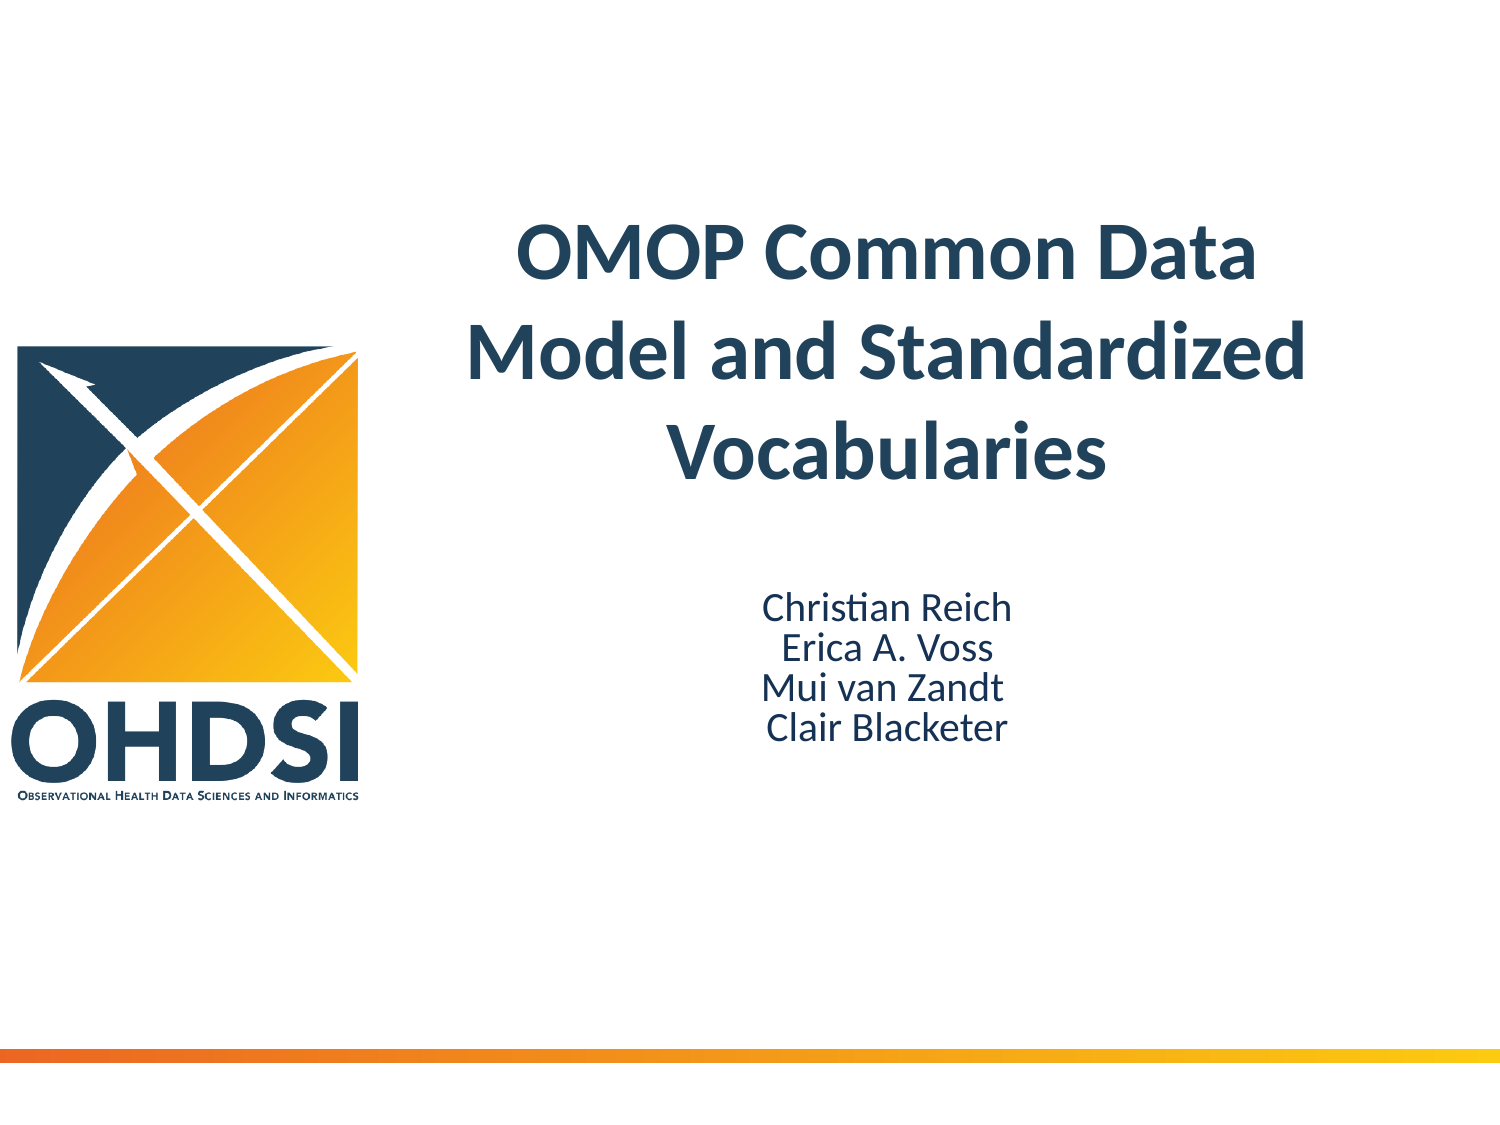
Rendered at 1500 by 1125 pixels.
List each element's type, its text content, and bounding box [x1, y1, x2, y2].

picture [0, 307, 387, 838]
subtitle Christian Reich Erica A. Voss Mui van Zandt Clair Blacketer [387, 525, 1388, 950]
title OMOP Common Data Model and Standardized Vocabularies [387, 166, 1388, 525]
